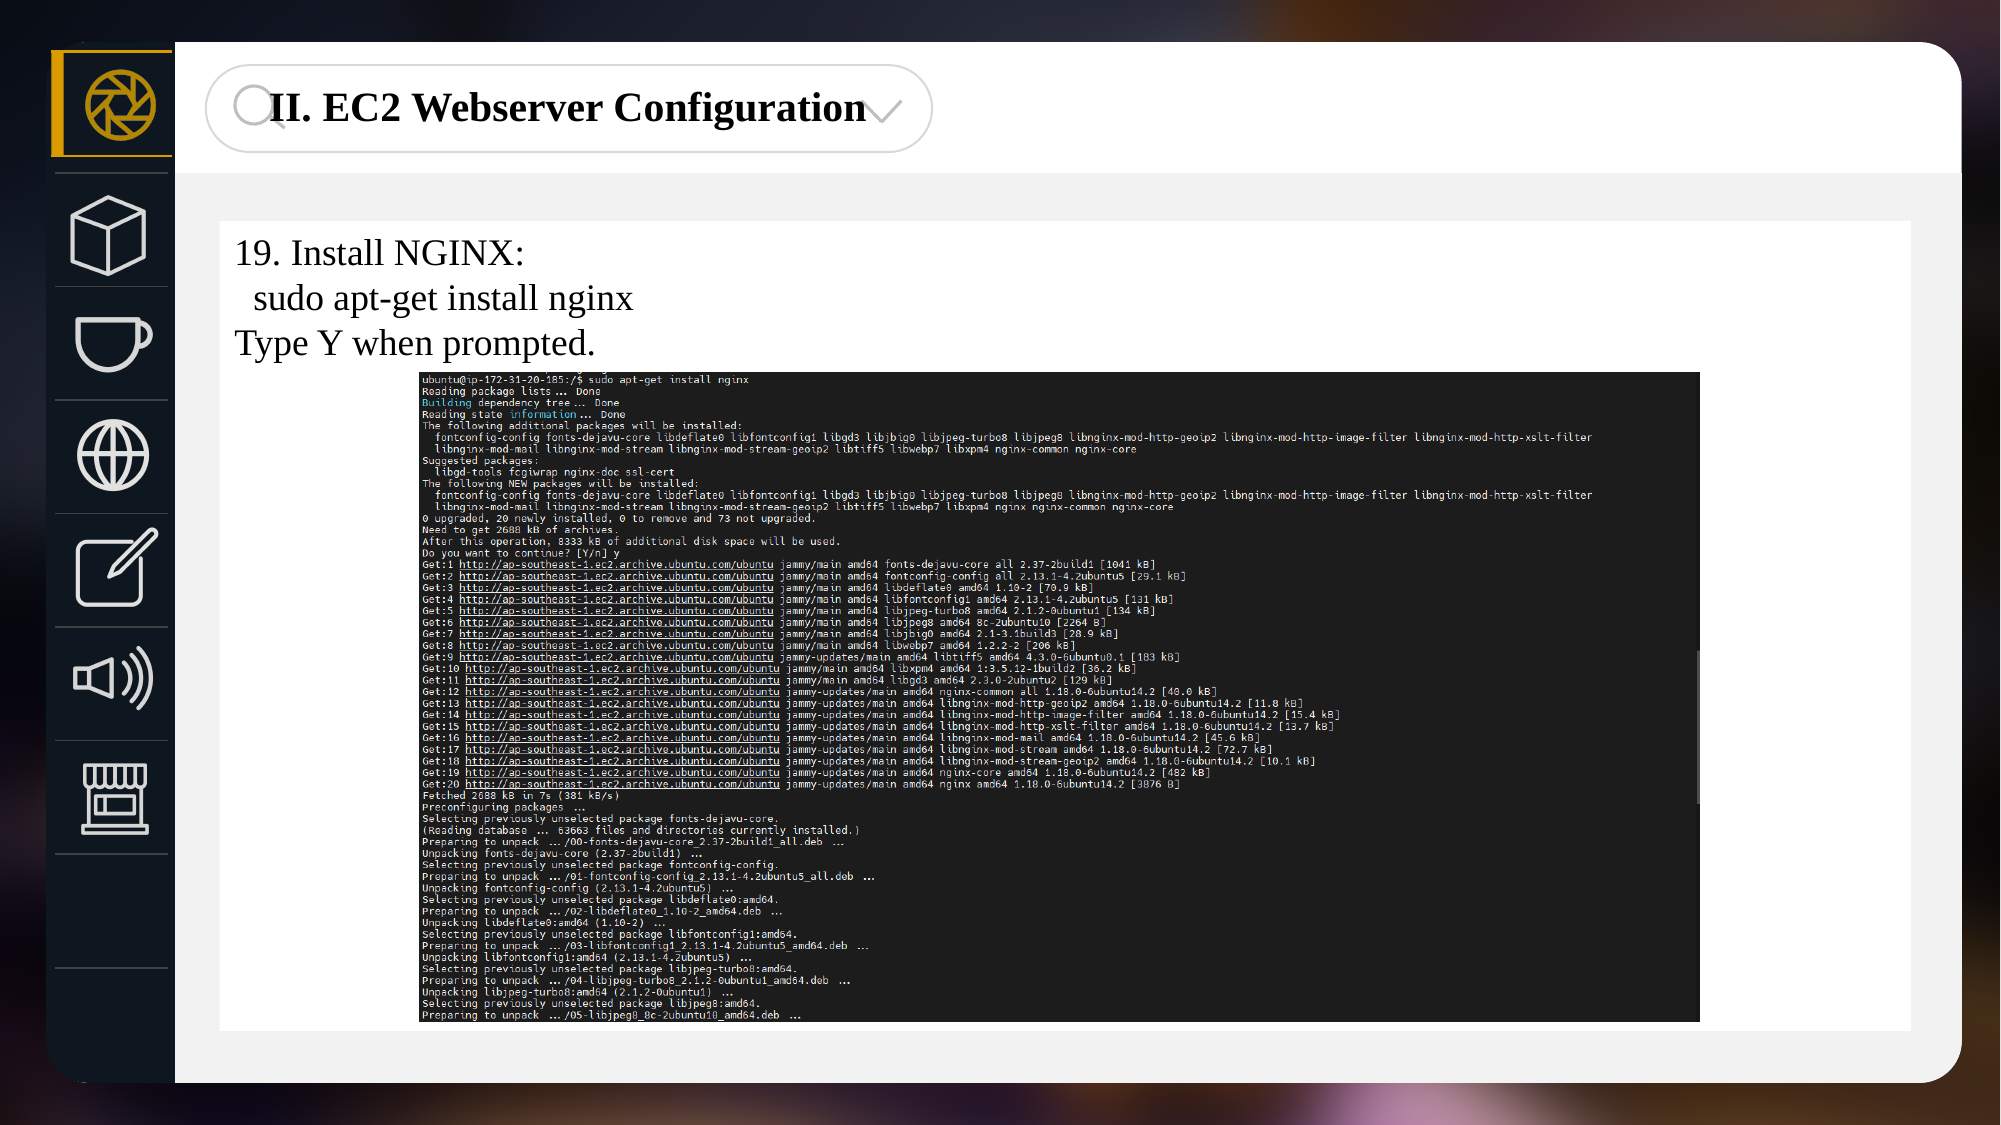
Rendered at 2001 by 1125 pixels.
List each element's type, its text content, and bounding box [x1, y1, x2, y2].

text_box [51, 40, 185, 170]
text_box II. EC2 Webserver Configuration [254, 72, 894, 137]
text_box AWS [219, 220, 1912, 1032]
picture [0, 0, 2001, 1125]
text_box 19. Install NGINX: sudo apt-get install nginx Type Y when prompted. [219, 220, 1900, 371]
